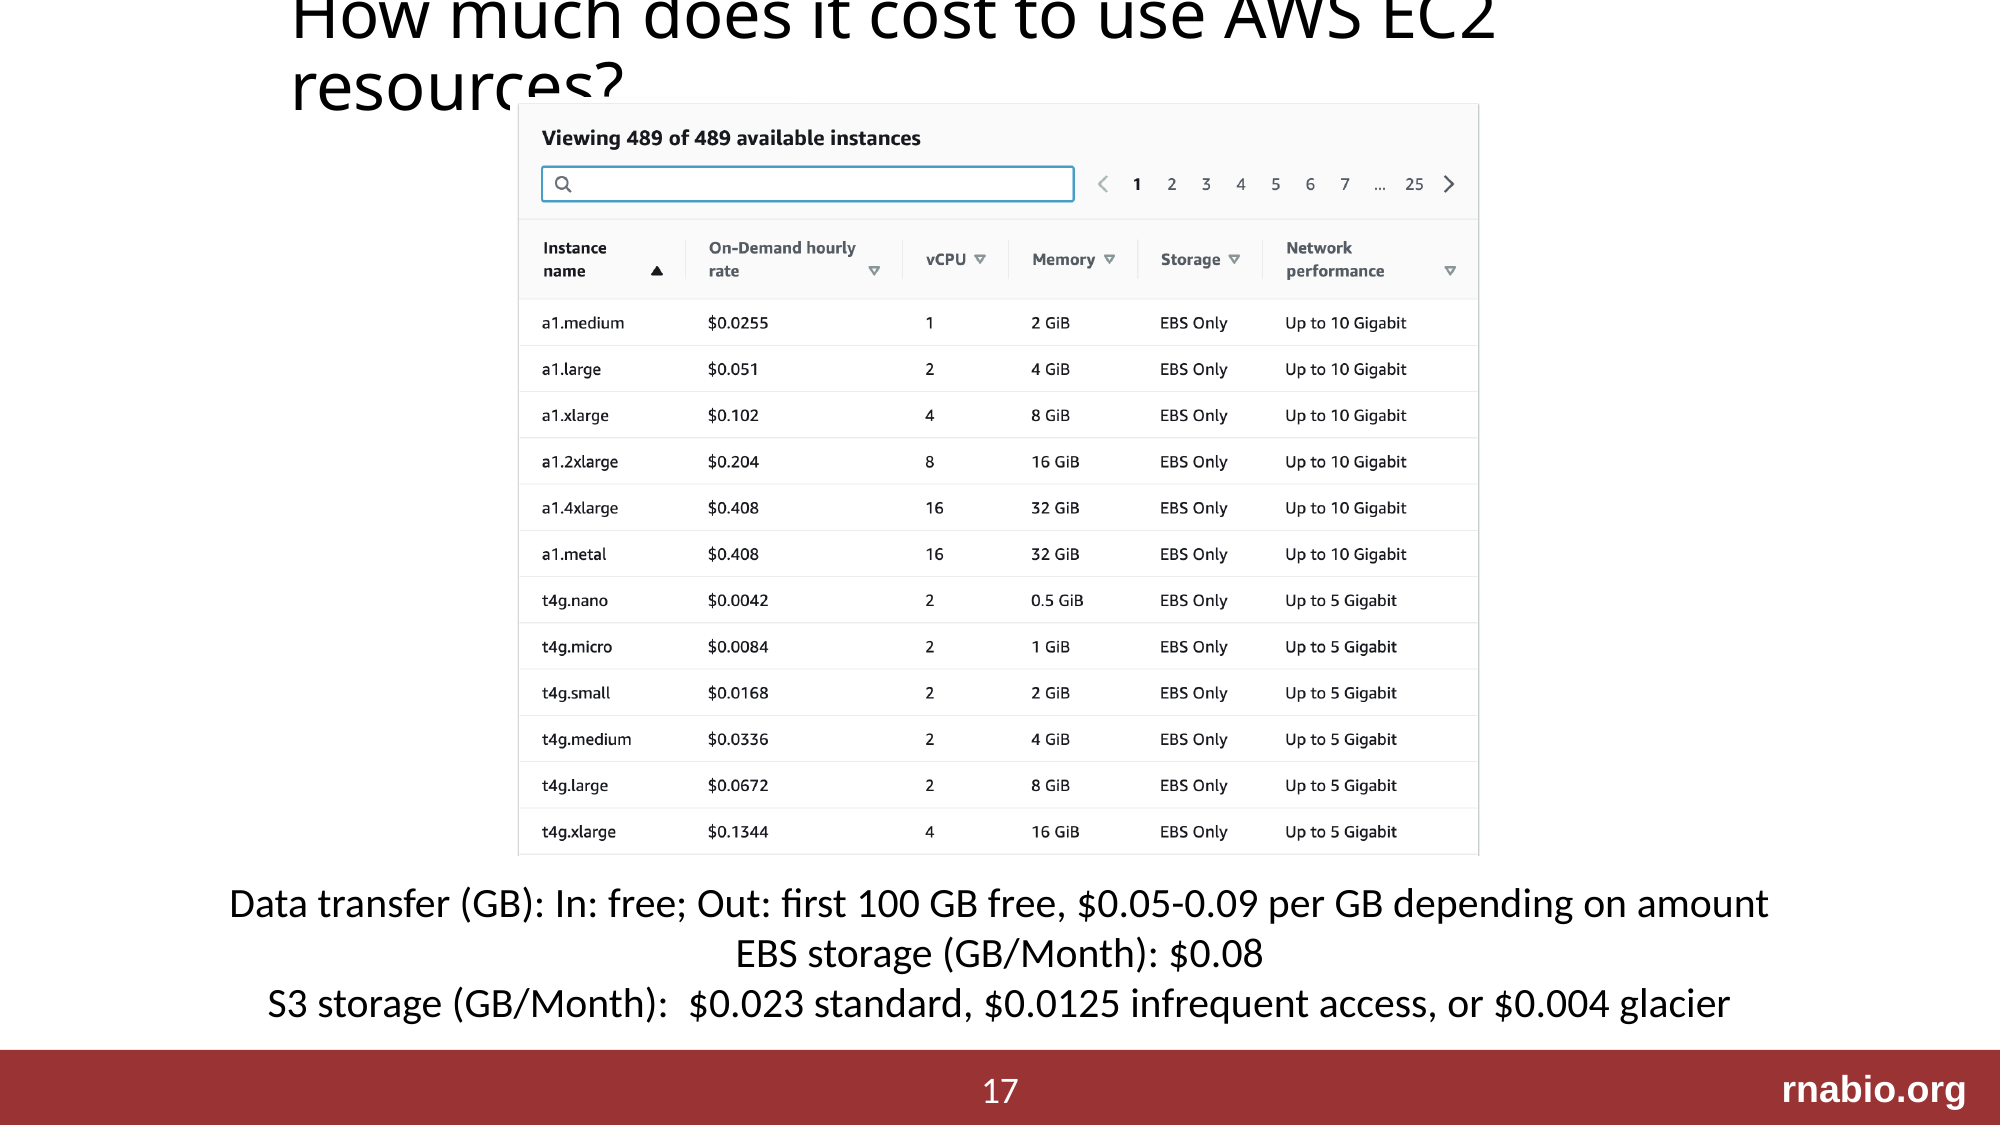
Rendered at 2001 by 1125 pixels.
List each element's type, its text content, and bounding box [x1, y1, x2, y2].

picture [510, 97, 1490, 856]
text_box Data transfer (GB): In: free; Out: first 100 GB free, $0.05-0.09 per GB depending on amount EBS storage (GB/Month): $0.08 S3 storage (GB/Month): $0.023 standard, $0.0125 infrequent access, or $0.004 glacier [102, 868, 1898, 1034]
title How much does it cost to use AWS EC2 resources? [275, 0, 1725, 112]
